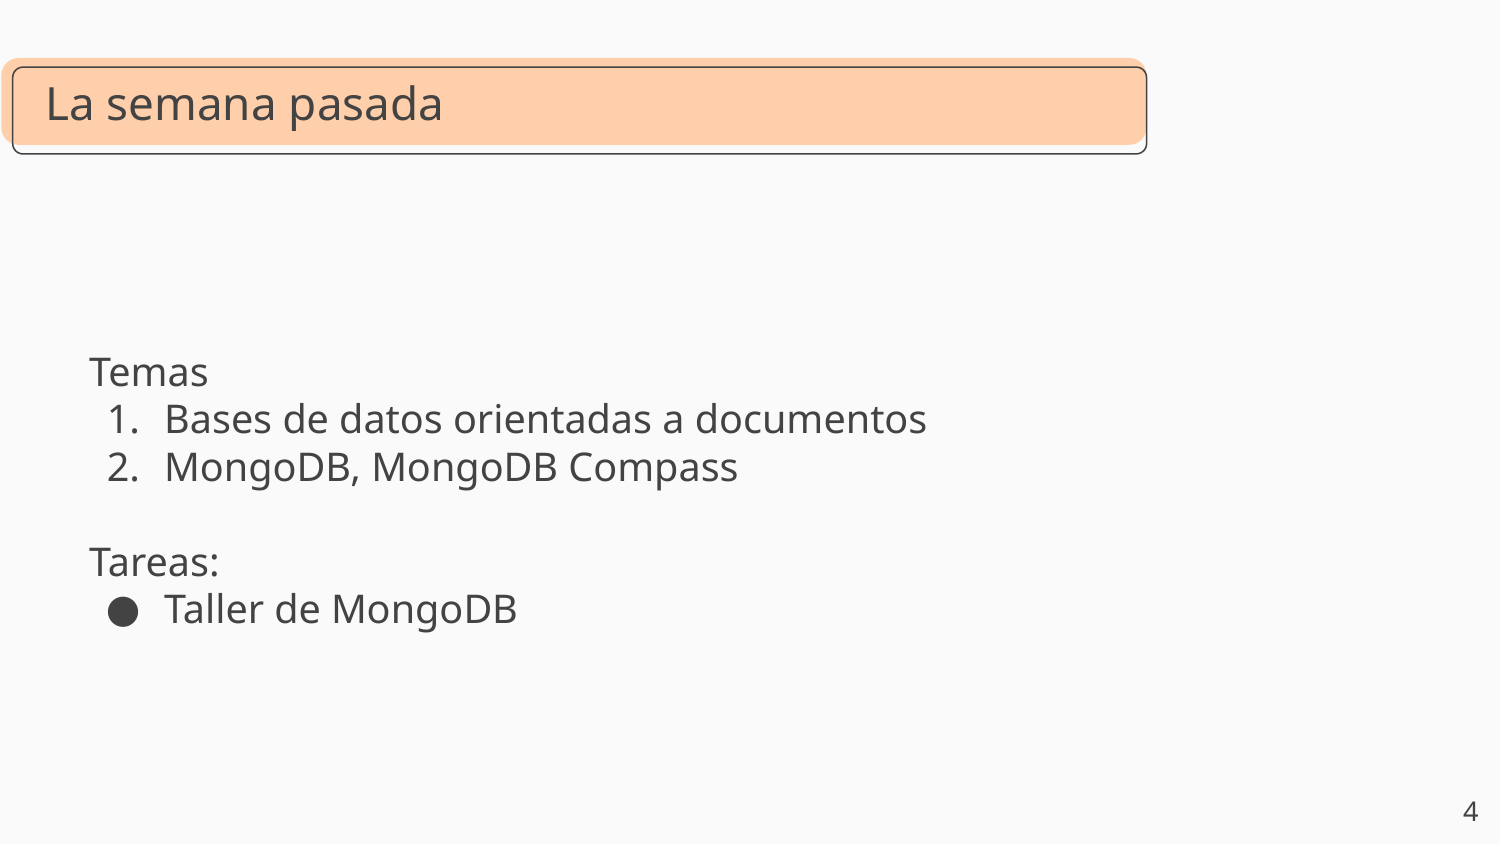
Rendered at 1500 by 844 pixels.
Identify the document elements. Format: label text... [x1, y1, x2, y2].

slide_number 4 [1403, 779, 1494, 844]
title La semana pasada [30, 62, 1126, 142]
subtitle Temas Bases de datos orientadas a documentos MongoDB, MongoDB Compass Tareas: Taller de MongoDB [74, 173, 1429, 805]
